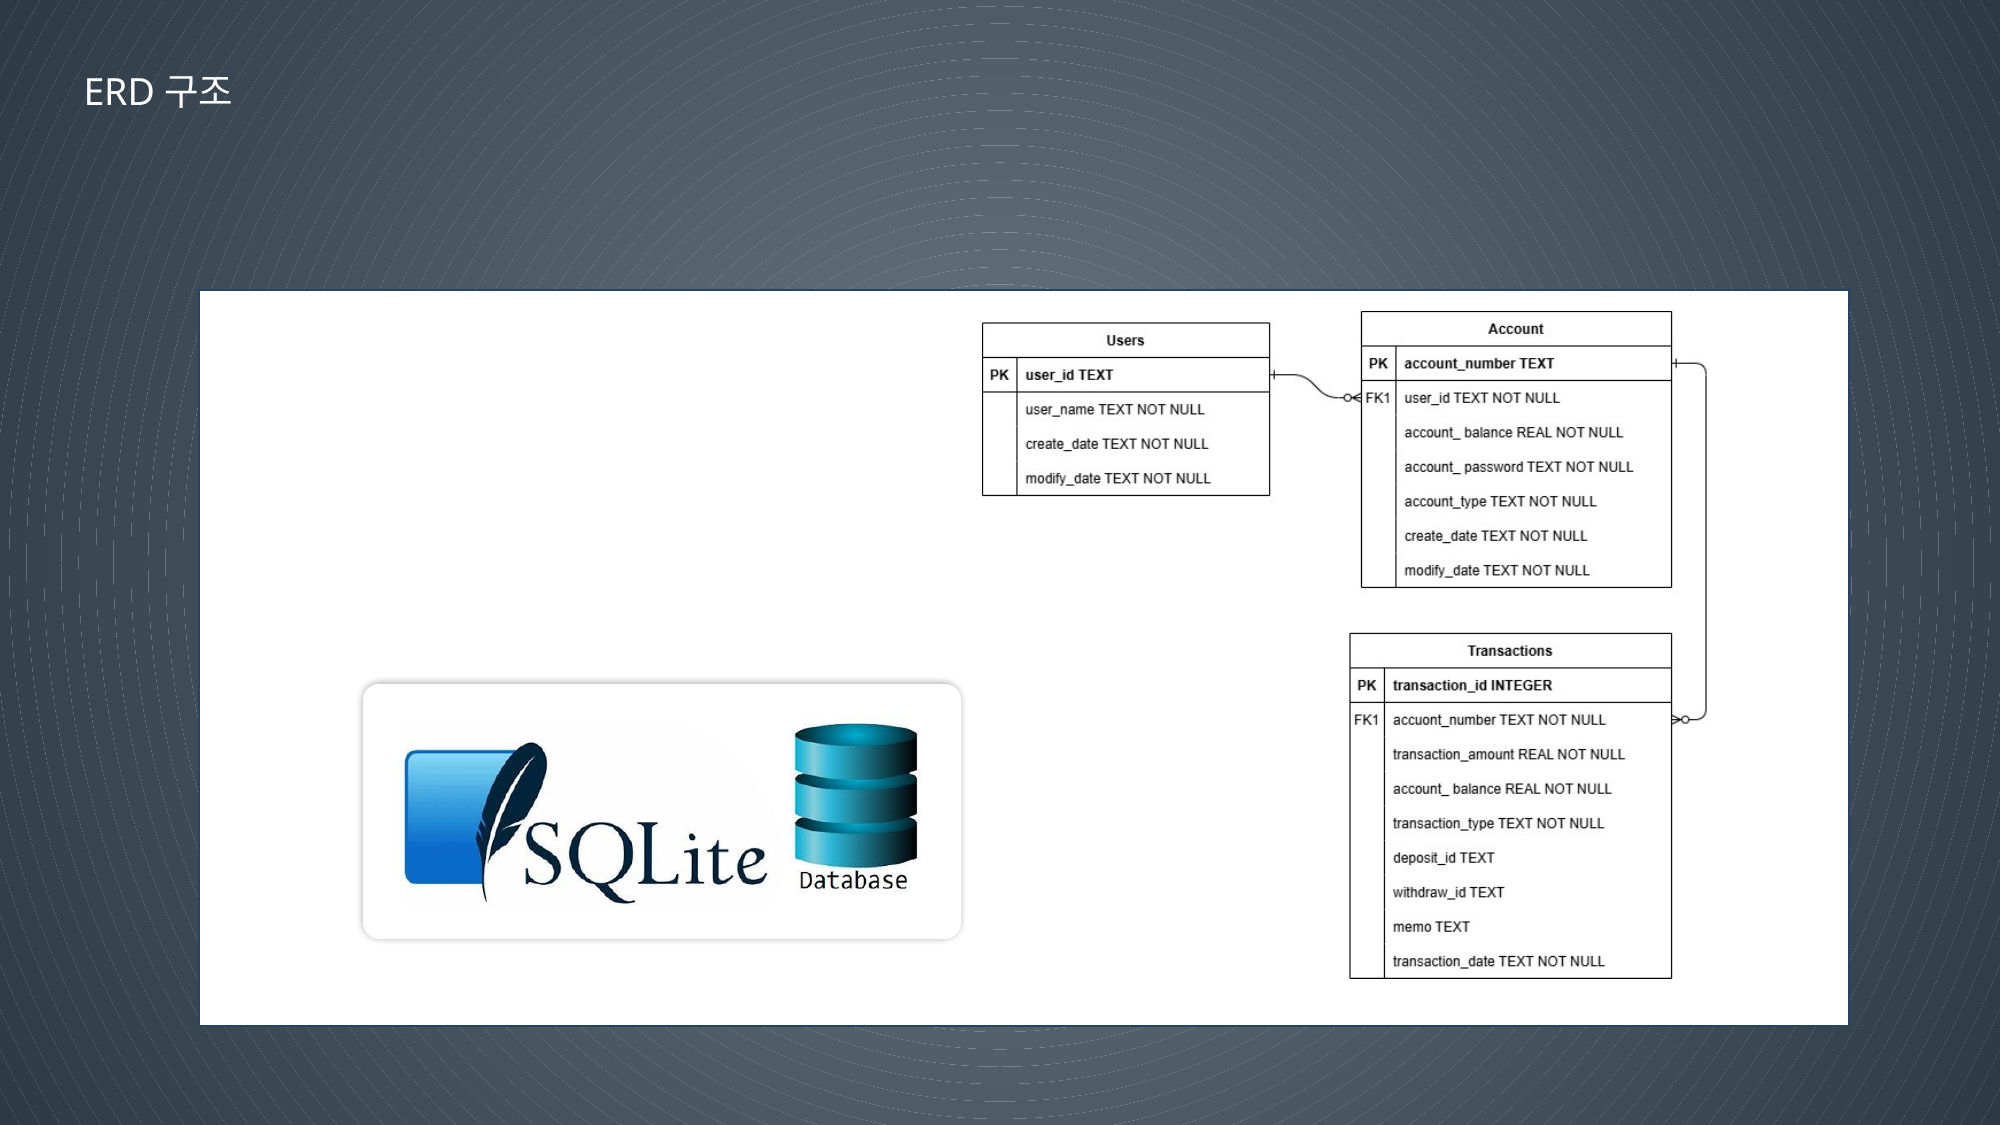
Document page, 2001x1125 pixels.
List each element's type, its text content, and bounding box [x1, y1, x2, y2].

text_box [198, 289, 1850, 1027]
text_box ERD구조 [68, 38, 1390, 121]
picture [982, 311, 1717, 979]
picture [394, 714, 930, 908]
